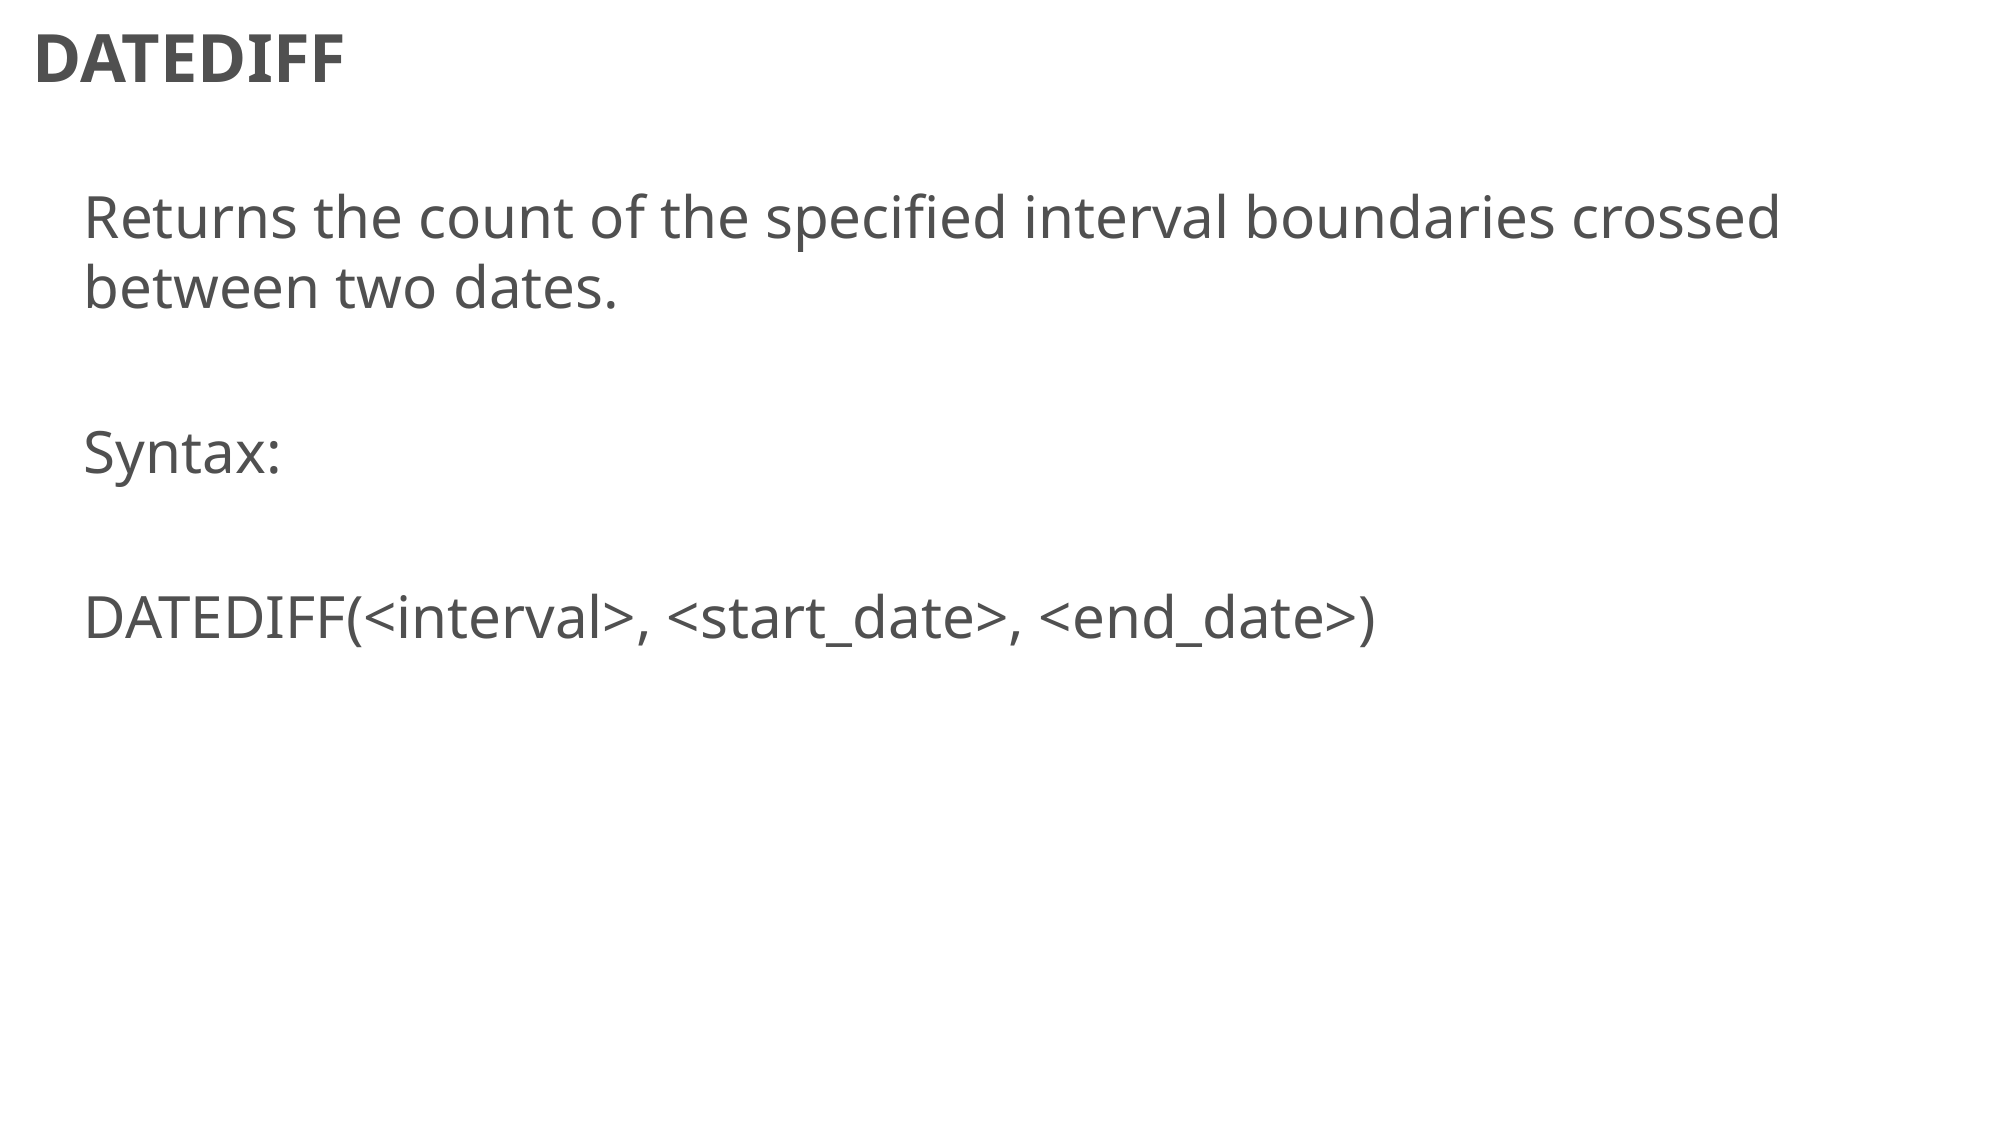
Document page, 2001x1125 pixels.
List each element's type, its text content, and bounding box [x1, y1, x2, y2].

text_box DATEDIFF [0, 0, 2000, 113]
list Returns the count of the specified interval boundaries crossed between two dates. Syntax: DATEDIFF(<interval>, <start_date>, <end_date>) [60, 164, 1889, 918]
